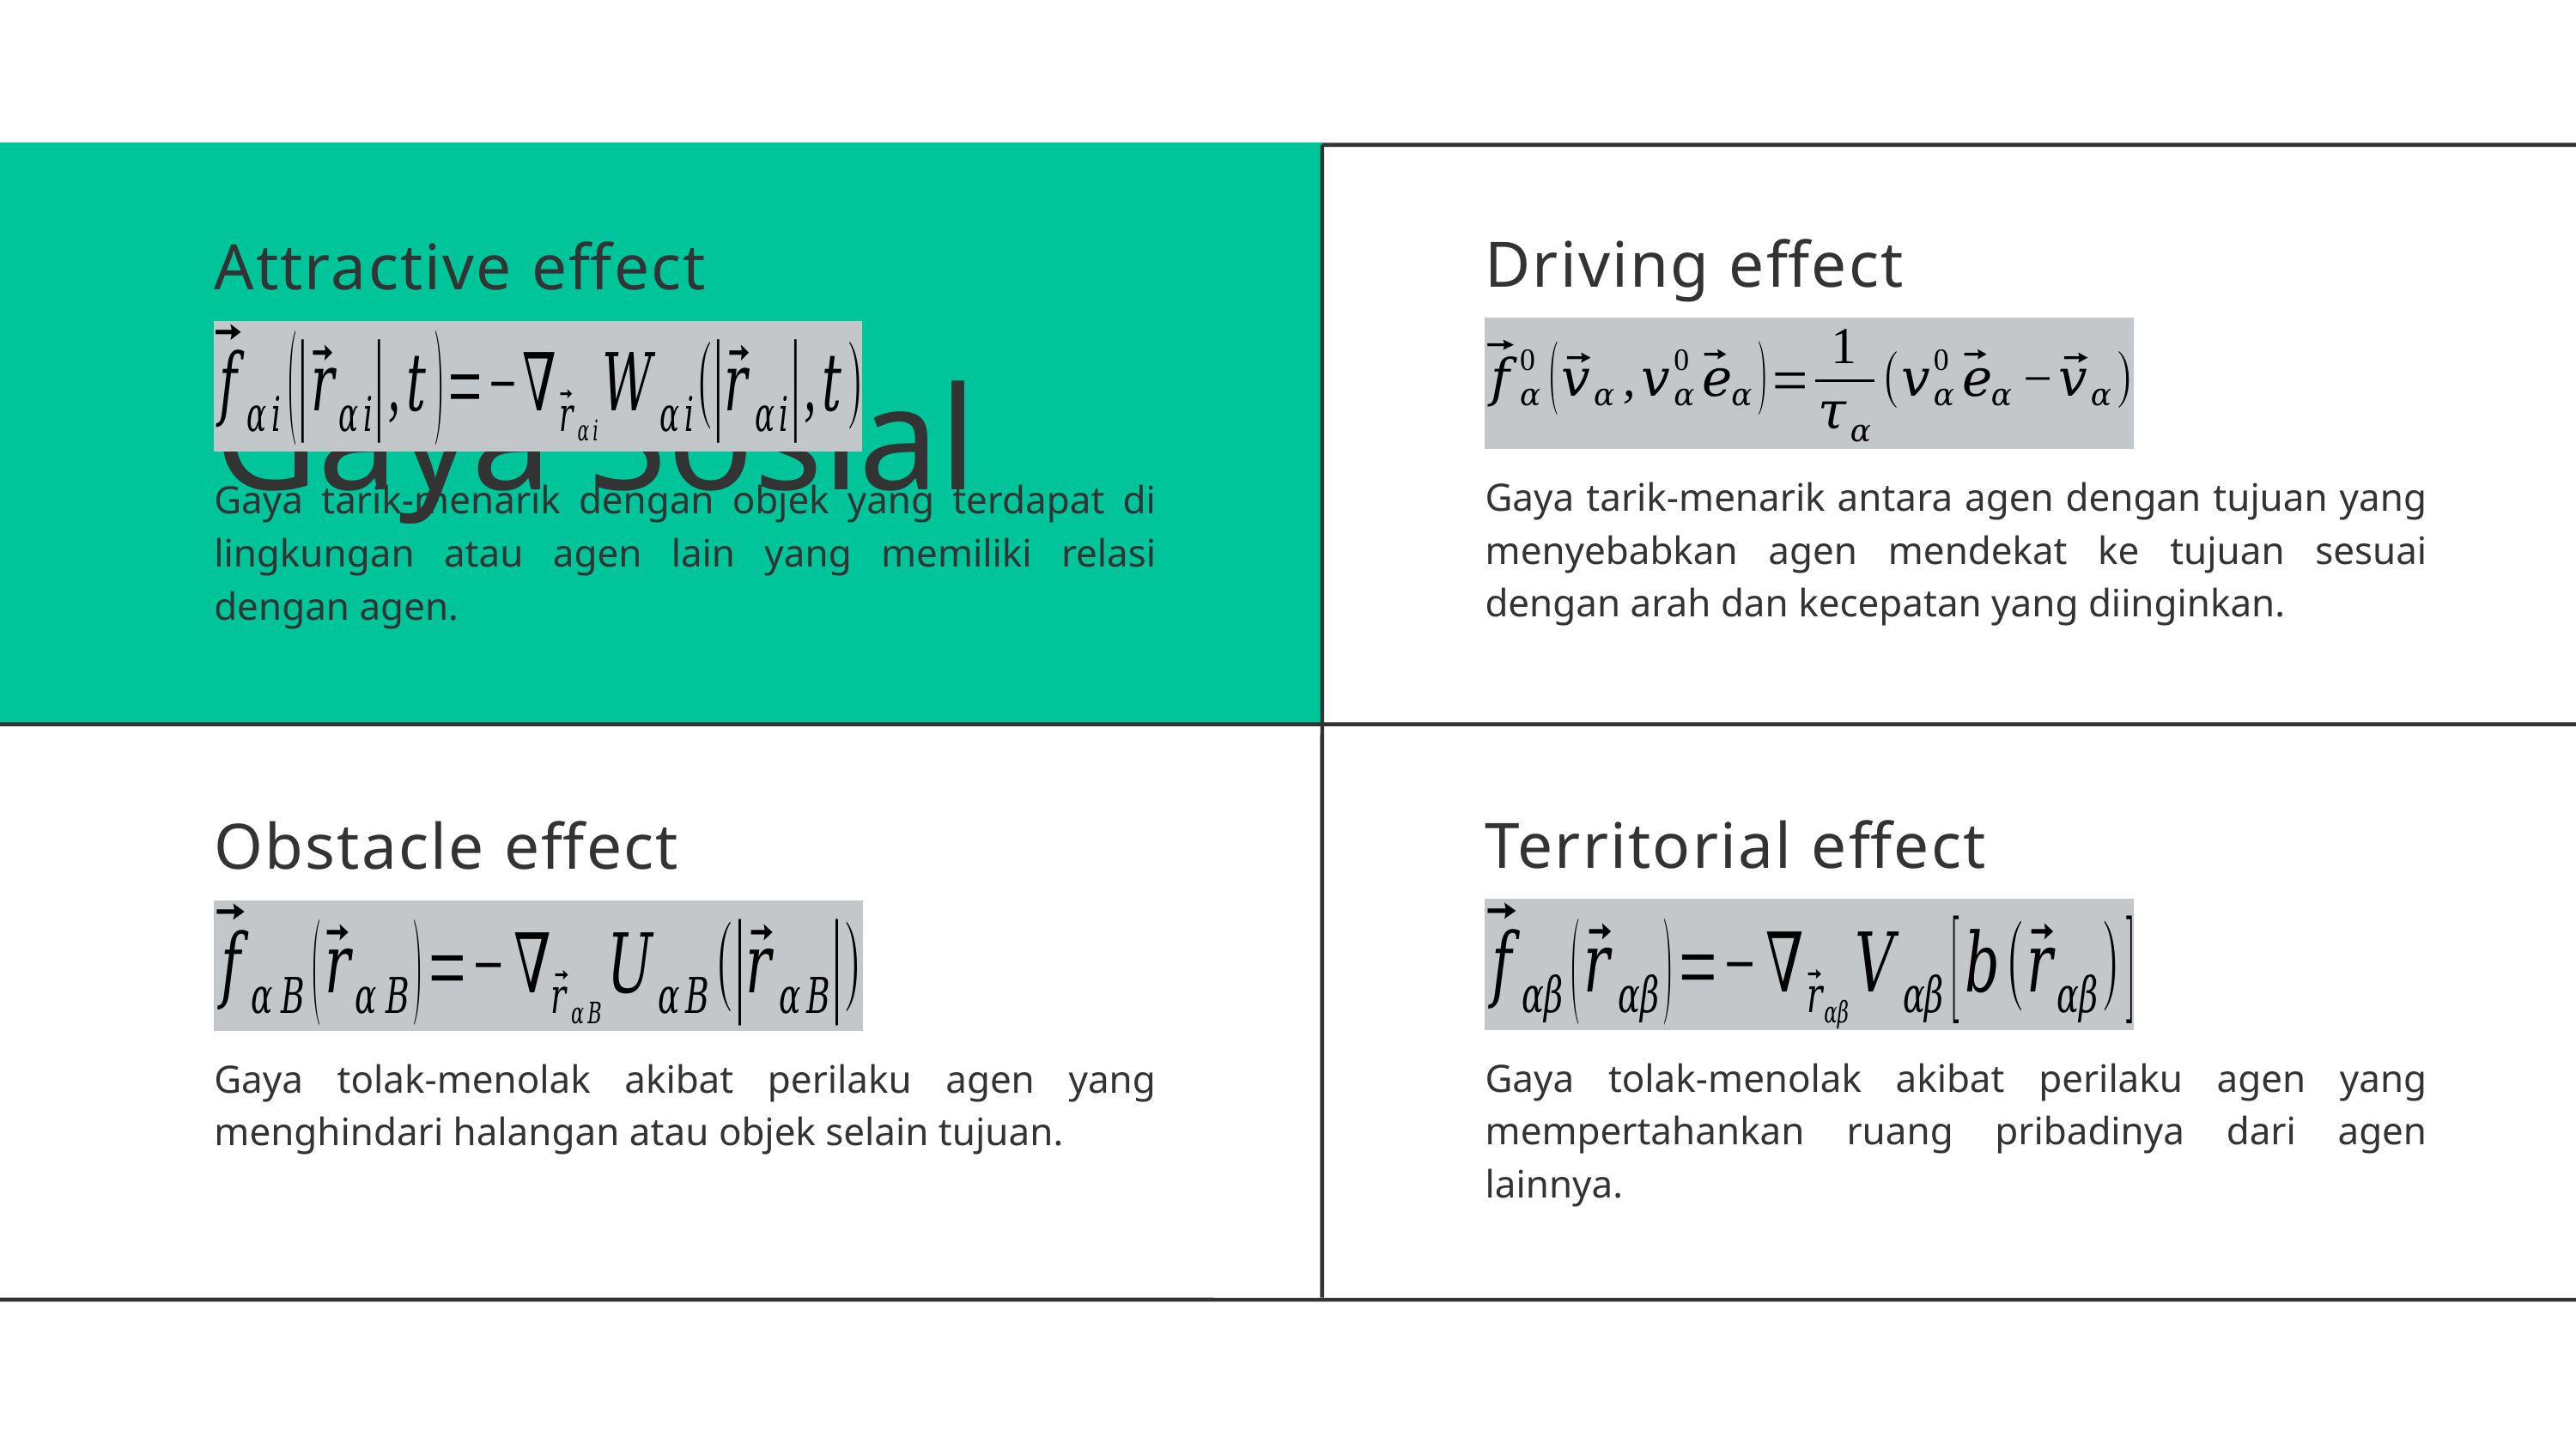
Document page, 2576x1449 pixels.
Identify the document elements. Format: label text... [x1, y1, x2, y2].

text_box Territorial effect [1485, 811, 2218, 881]
text_box Driving effect [1485, 230, 2242, 300]
text_box Obstacle effect [214, 813, 895, 882]
text_box Gaya tarik-menarik antara agen dengan tujuan yang menyebabkan agen mendekat ke tujuan sesuai dengan arah dan kecepatan yang diinginkan. [1485, 465, 2428, 625]
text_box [0, 142, 1323, 724]
text_box Gaya tolak-menolak akibat perilaku agen yang menghindari halangan atau objek selain tujuan. [214, 1047, 1157, 1154]
text_box Gaya tolak-menolak akibat perilaku agen yang mempertahankan ruang pribadinya dari agen lainnya. [1485, 1046, 2428, 1206]
